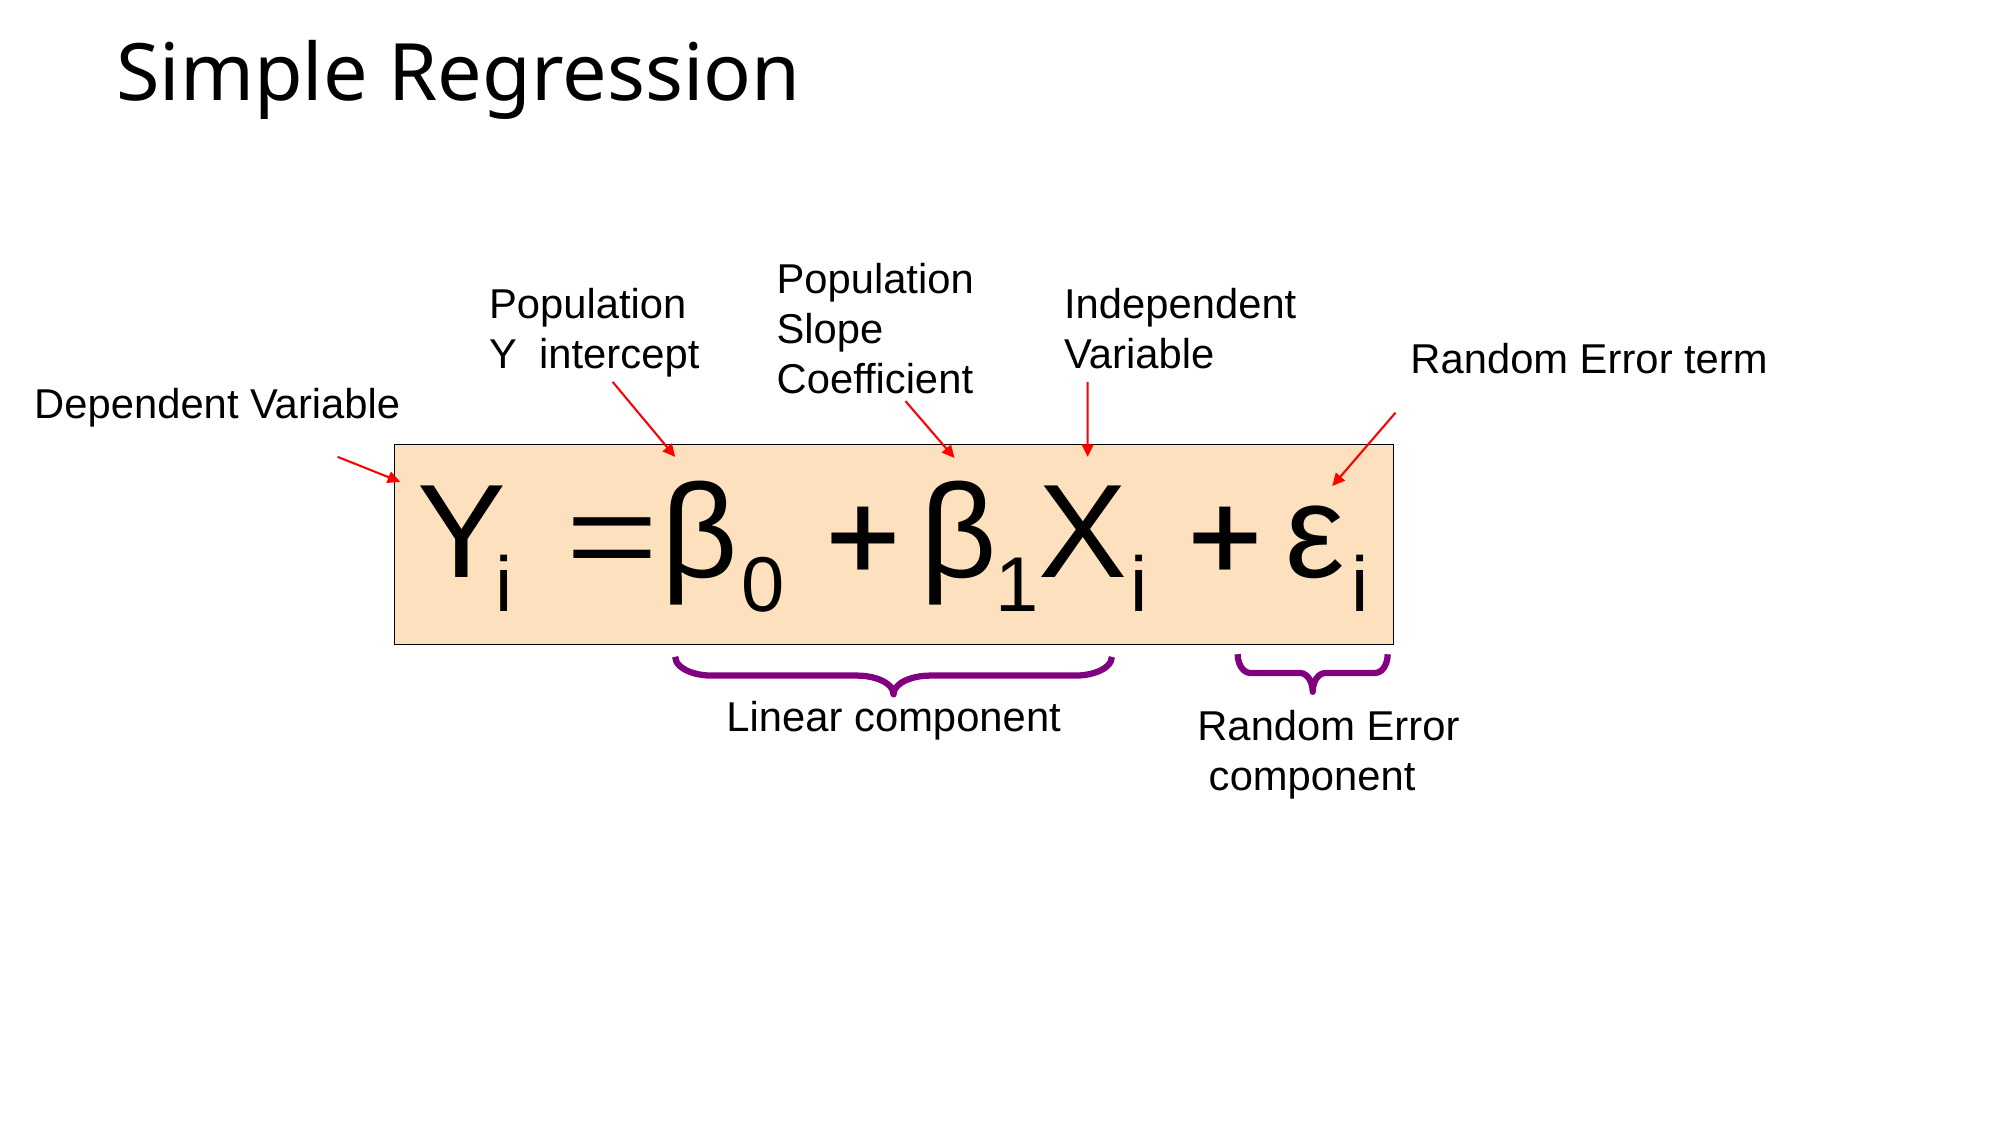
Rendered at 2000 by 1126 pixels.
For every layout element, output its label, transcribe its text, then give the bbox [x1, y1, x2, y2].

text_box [394, 444, 1394, 645]
text_box [675, 656, 1112, 695]
text_box Random Error component [1182, 691, 1475, 807]
text_box Population Y intercept [474, 269, 725, 384]
title Simple Regression [99, 3, 1900, 134]
text_box [1237, 654, 1388, 691]
text_box Independent Variable [1049, 269, 1313, 384]
text_box Dependent Variable [19, 369, 451, 434]
text_box Random Error term [1395, 324, 1859, 389]
text_box Linear component [711, 681, 1076, 747]
text_box Population Slope Coefficient [761, 244, 1000, 409]
